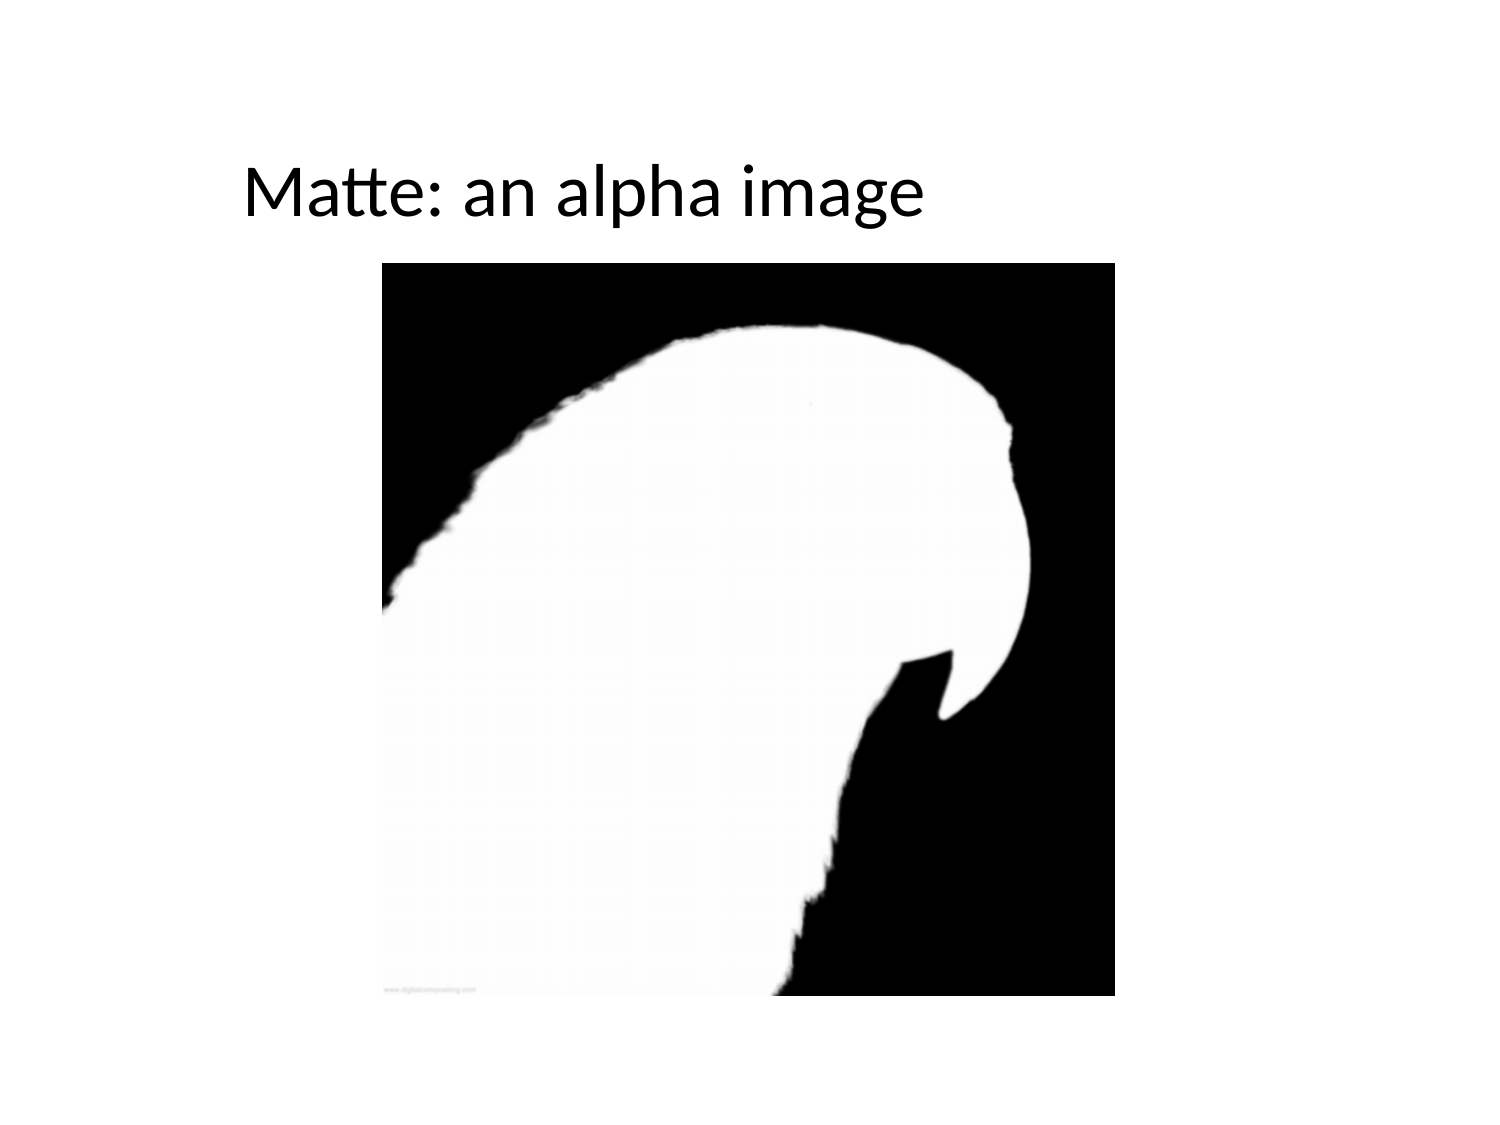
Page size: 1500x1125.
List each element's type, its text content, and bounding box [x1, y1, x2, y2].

title Matte: an alpha image [227, 108, 1271, 265]
picture [382, 263, 1116, 996]
